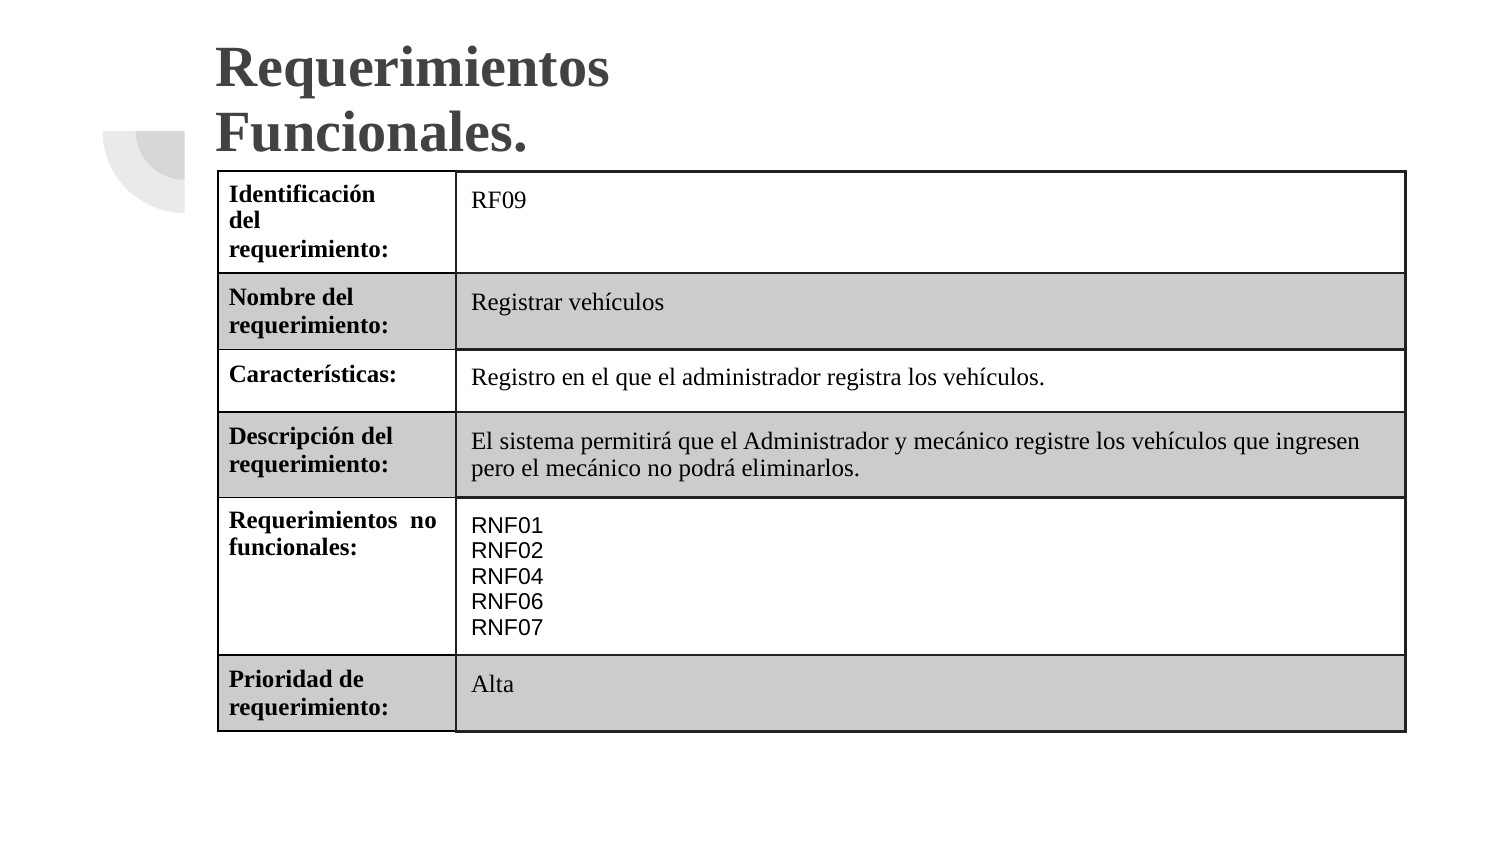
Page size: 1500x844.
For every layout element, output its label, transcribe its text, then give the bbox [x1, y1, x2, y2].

table_cell Prioridad de requerimiento: [219, 656, 455, 730]
table_cell Requerimientos no funcionales: [219, 498, 455, 654]
table_cell Registro en el que el administrador registra los vehículos. [457, 351, 1404, 411]
table_cell Alta [457, 656, 1404, 730]
table_cell El sistema permitirá que el Administrador y mecánico registre los vehículos que ingresen pero el mecánico no podrá eliminarlos. [457, 413, 1404, 496]
table_cell Nombre del requerimiento: [219, 274, 455, 349]
title Requerimientos Funcionales. [200, 19, 1354, 184]
table_header RF09 [457, 173, 1404, 272]
table_cell Registrar vehículos [457, 274, 1404, 348]
table_cell RNF01 RNF02 RNF04 RNF06 RNF07 [457, 499, 1404, 654]
table_cell Descripción del requerimiento: [219, 413, 455, 497]
table_cell Características: [219, 350, 455, 411]
table_header Identificación del requerimiento: [219, 172, 455, 272]
